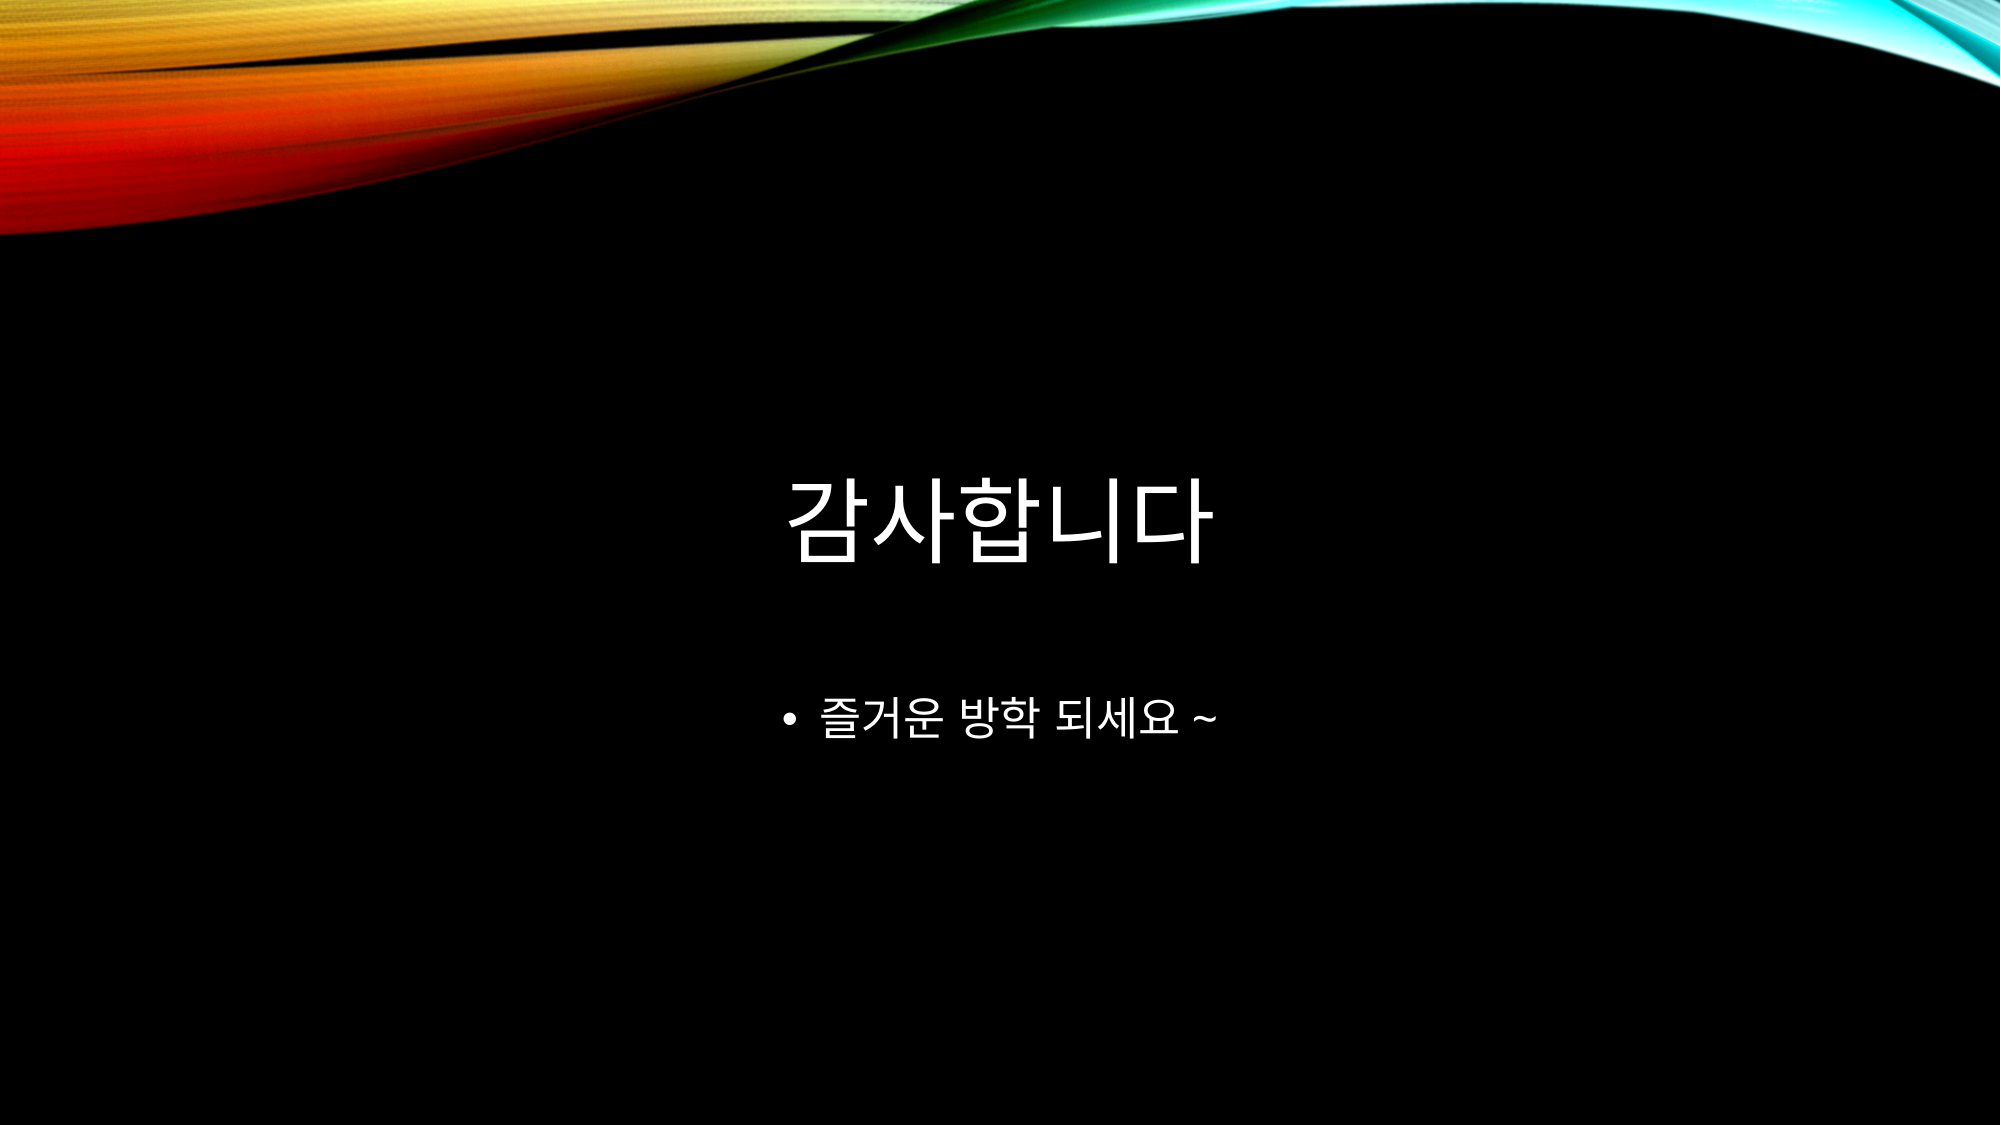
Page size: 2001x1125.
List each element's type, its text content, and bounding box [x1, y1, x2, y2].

picture [0, 0, 2000, 237]
title 감사합니다 [683, 420, 1317, 633]
text_box 즐거운 방학 되세요~ [605, 688, 1395, 961]
